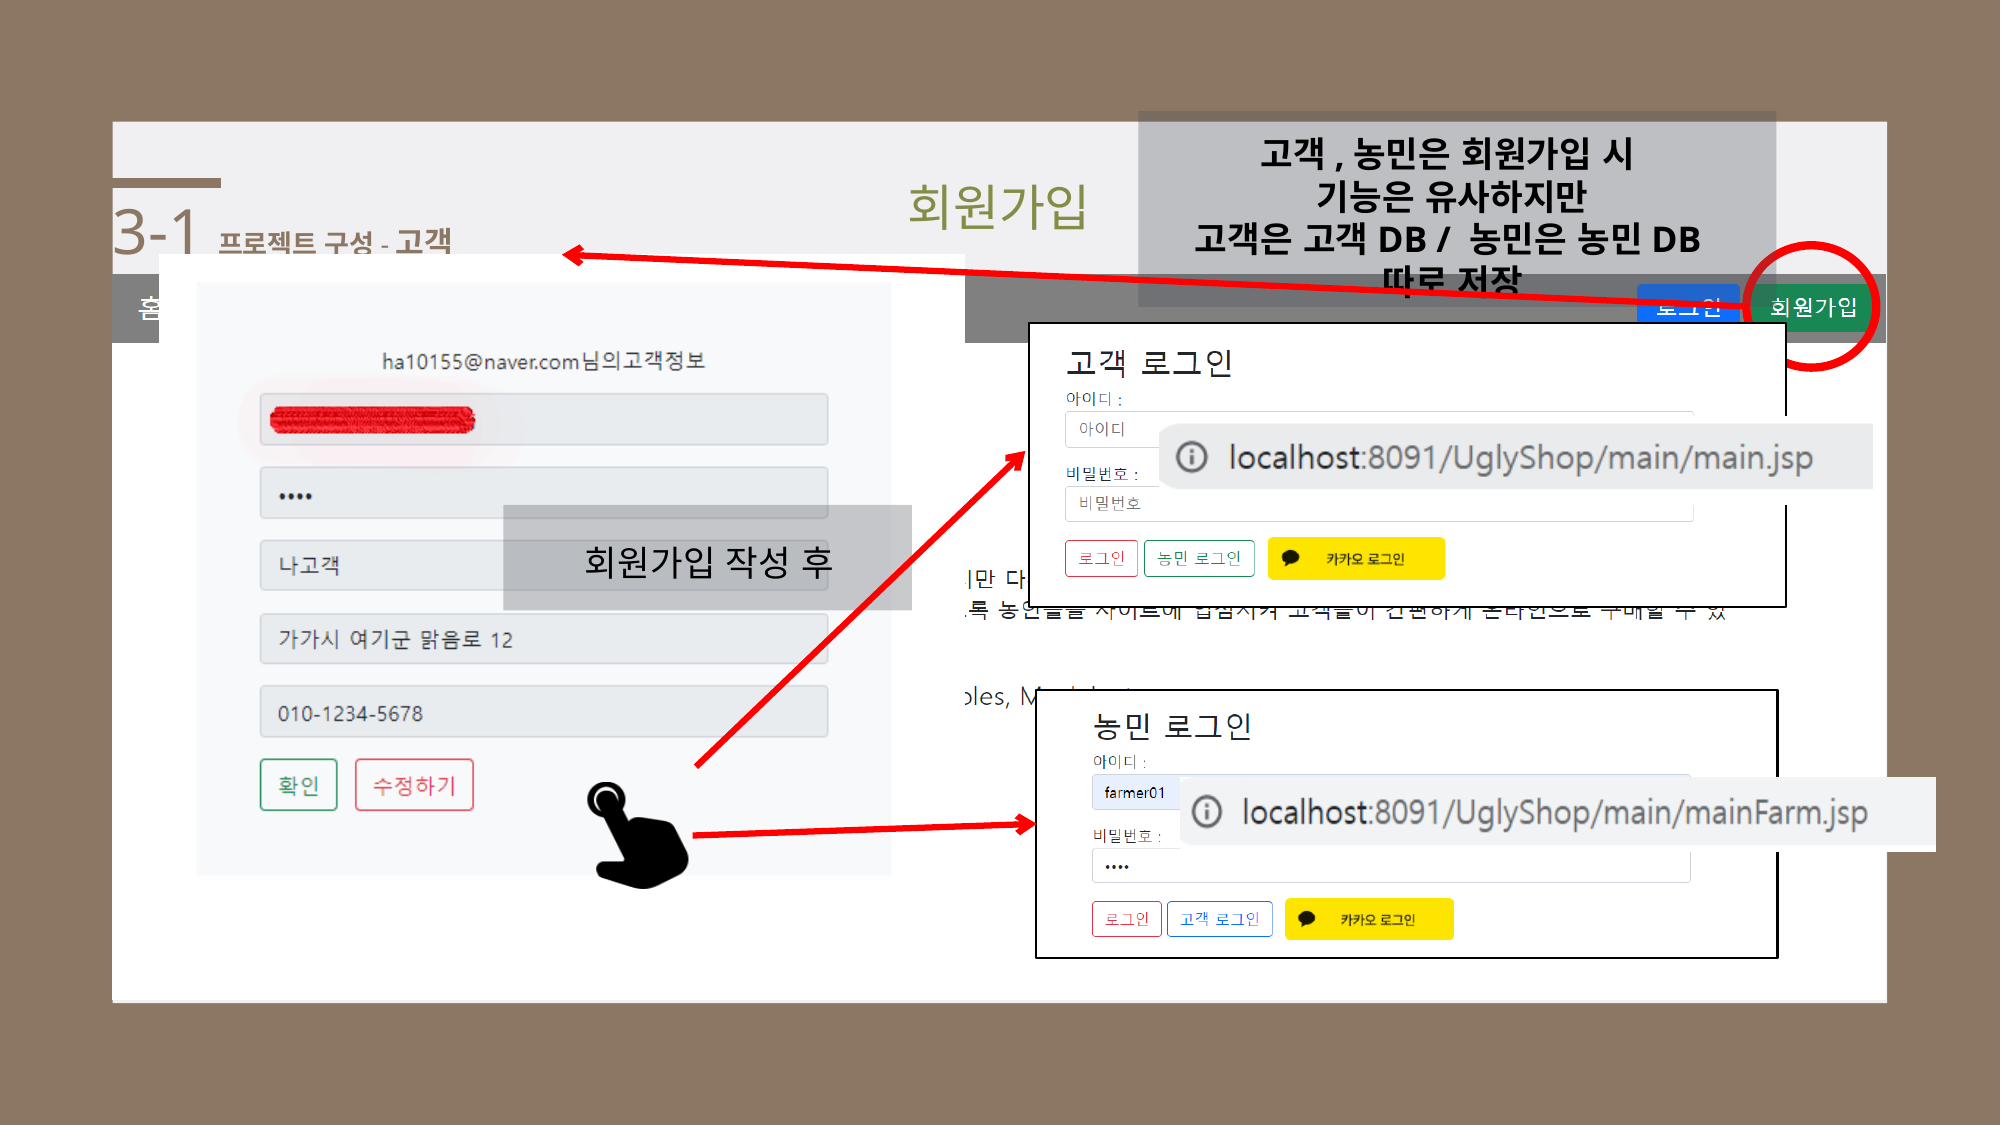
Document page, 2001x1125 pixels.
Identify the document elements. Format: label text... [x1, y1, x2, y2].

text_box [1138, 111, 1777, 274]
text_box [112, 852, 1888, 1004]
text_box 회원가입 [689, 139, 1138, 244]
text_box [692, 823, 1037, 836]
picture [112, 254, 1936, 1000]
text_box 3-1 프로젝트 구성-고객ver [97, 193, 526, 309]
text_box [695, 450, 1026, 767]
text_box [1777, 244, 1868, 274]
text_box [110, 179, 220, 187]
text_box [112, 121, 1138, 254]
text_box [1777, 121, 1888, 777]
text_box 고객,농민은 회원가입 시 기능은 유사하지만 고객은 고객DB / 농민은 농민DB 따로 저장 [1178, 125, 1728, 254]
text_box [561, 254, 1747, 307]
